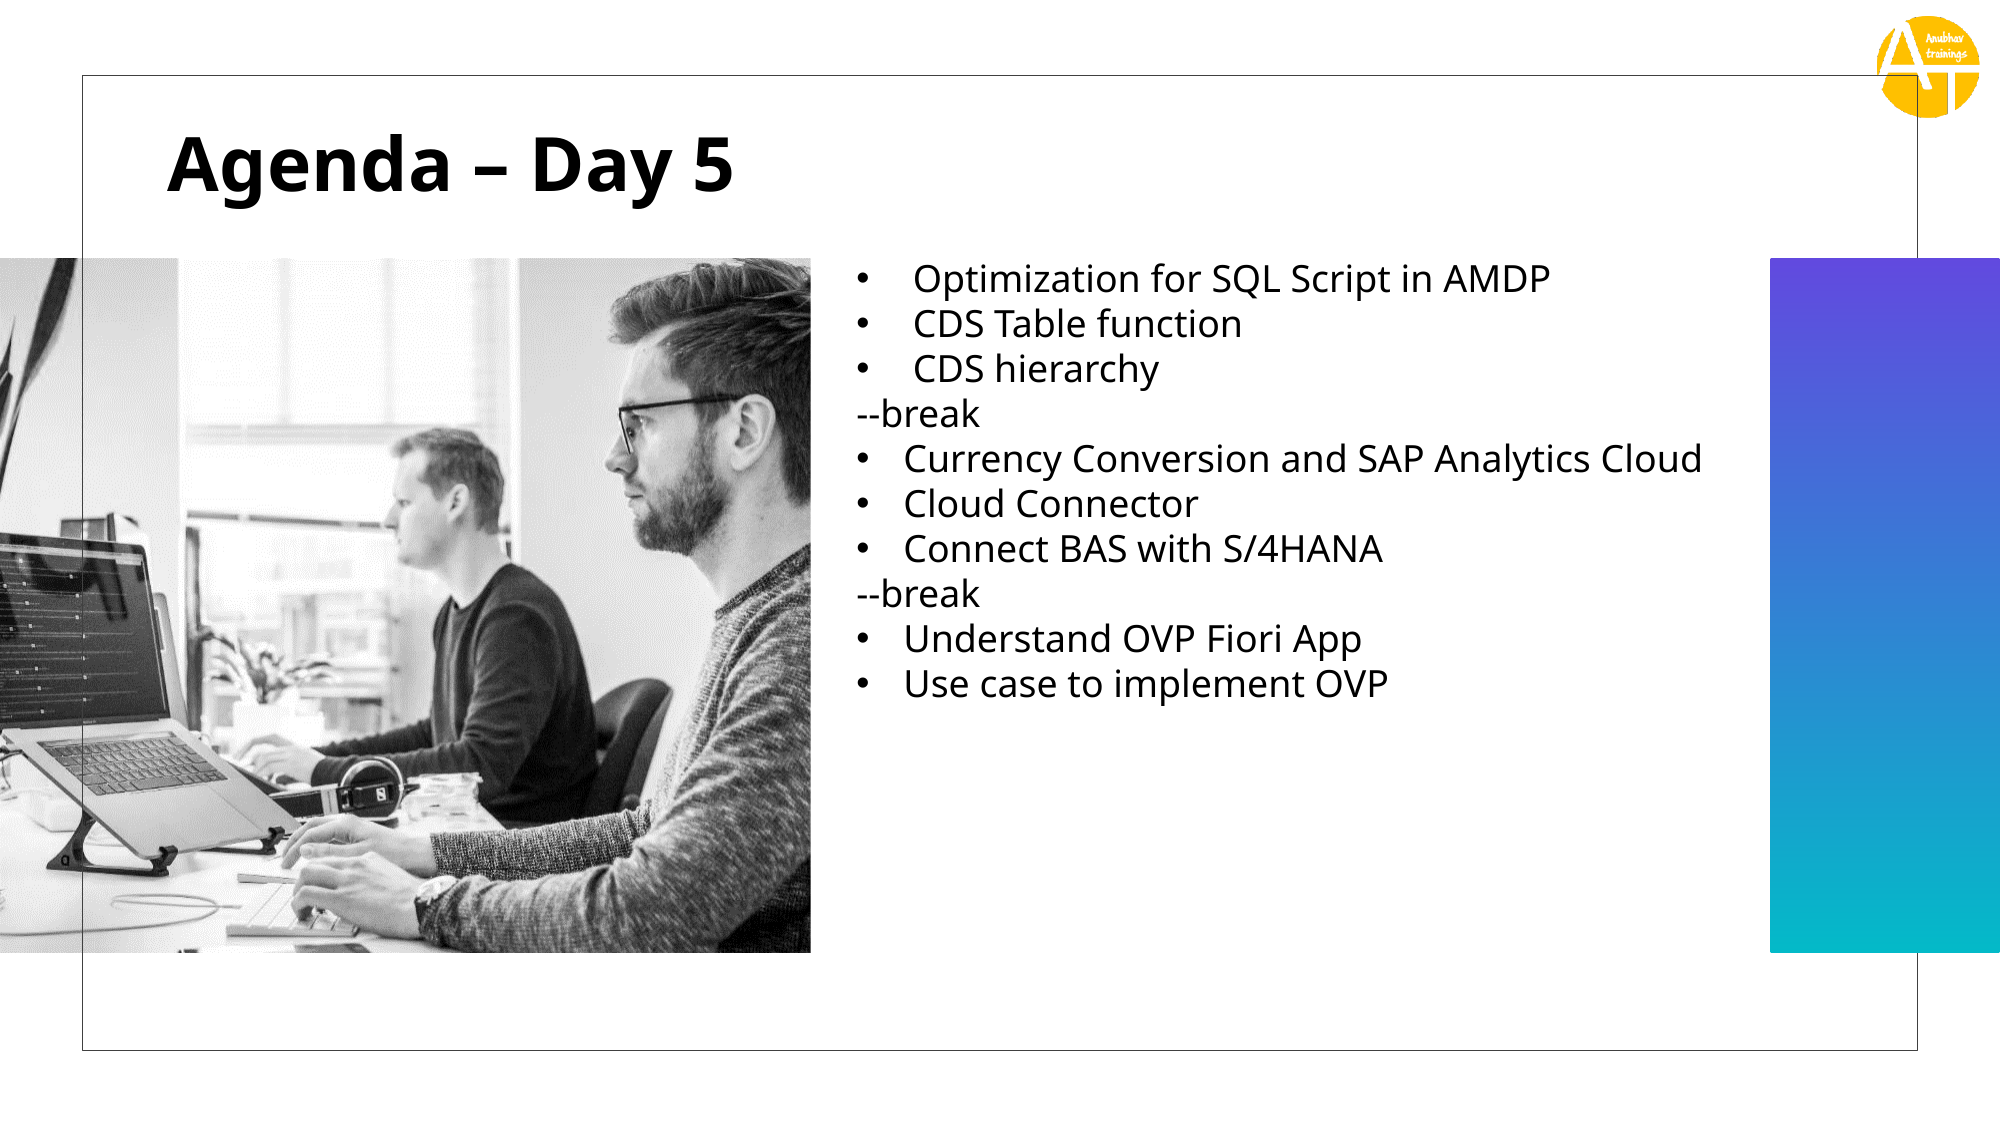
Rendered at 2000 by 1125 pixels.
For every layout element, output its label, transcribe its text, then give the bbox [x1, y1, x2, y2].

text_box [80, 73, 1919, 1052]
picture [1866, 9, 1985, 126]
text_box Optimization for SQL Script in AMDP CDS Table function CDS hierarchy --break Currency Conversion and SAP Analytics Cloud Cloud Connector Connect BAS with S/4HANA --break Understand OVP Fiori App Use case to implement OVP [841, 247, 1740, 758]
picture [0, 258, 811, 953]
text_box [1769, 257, 2000, 954]
